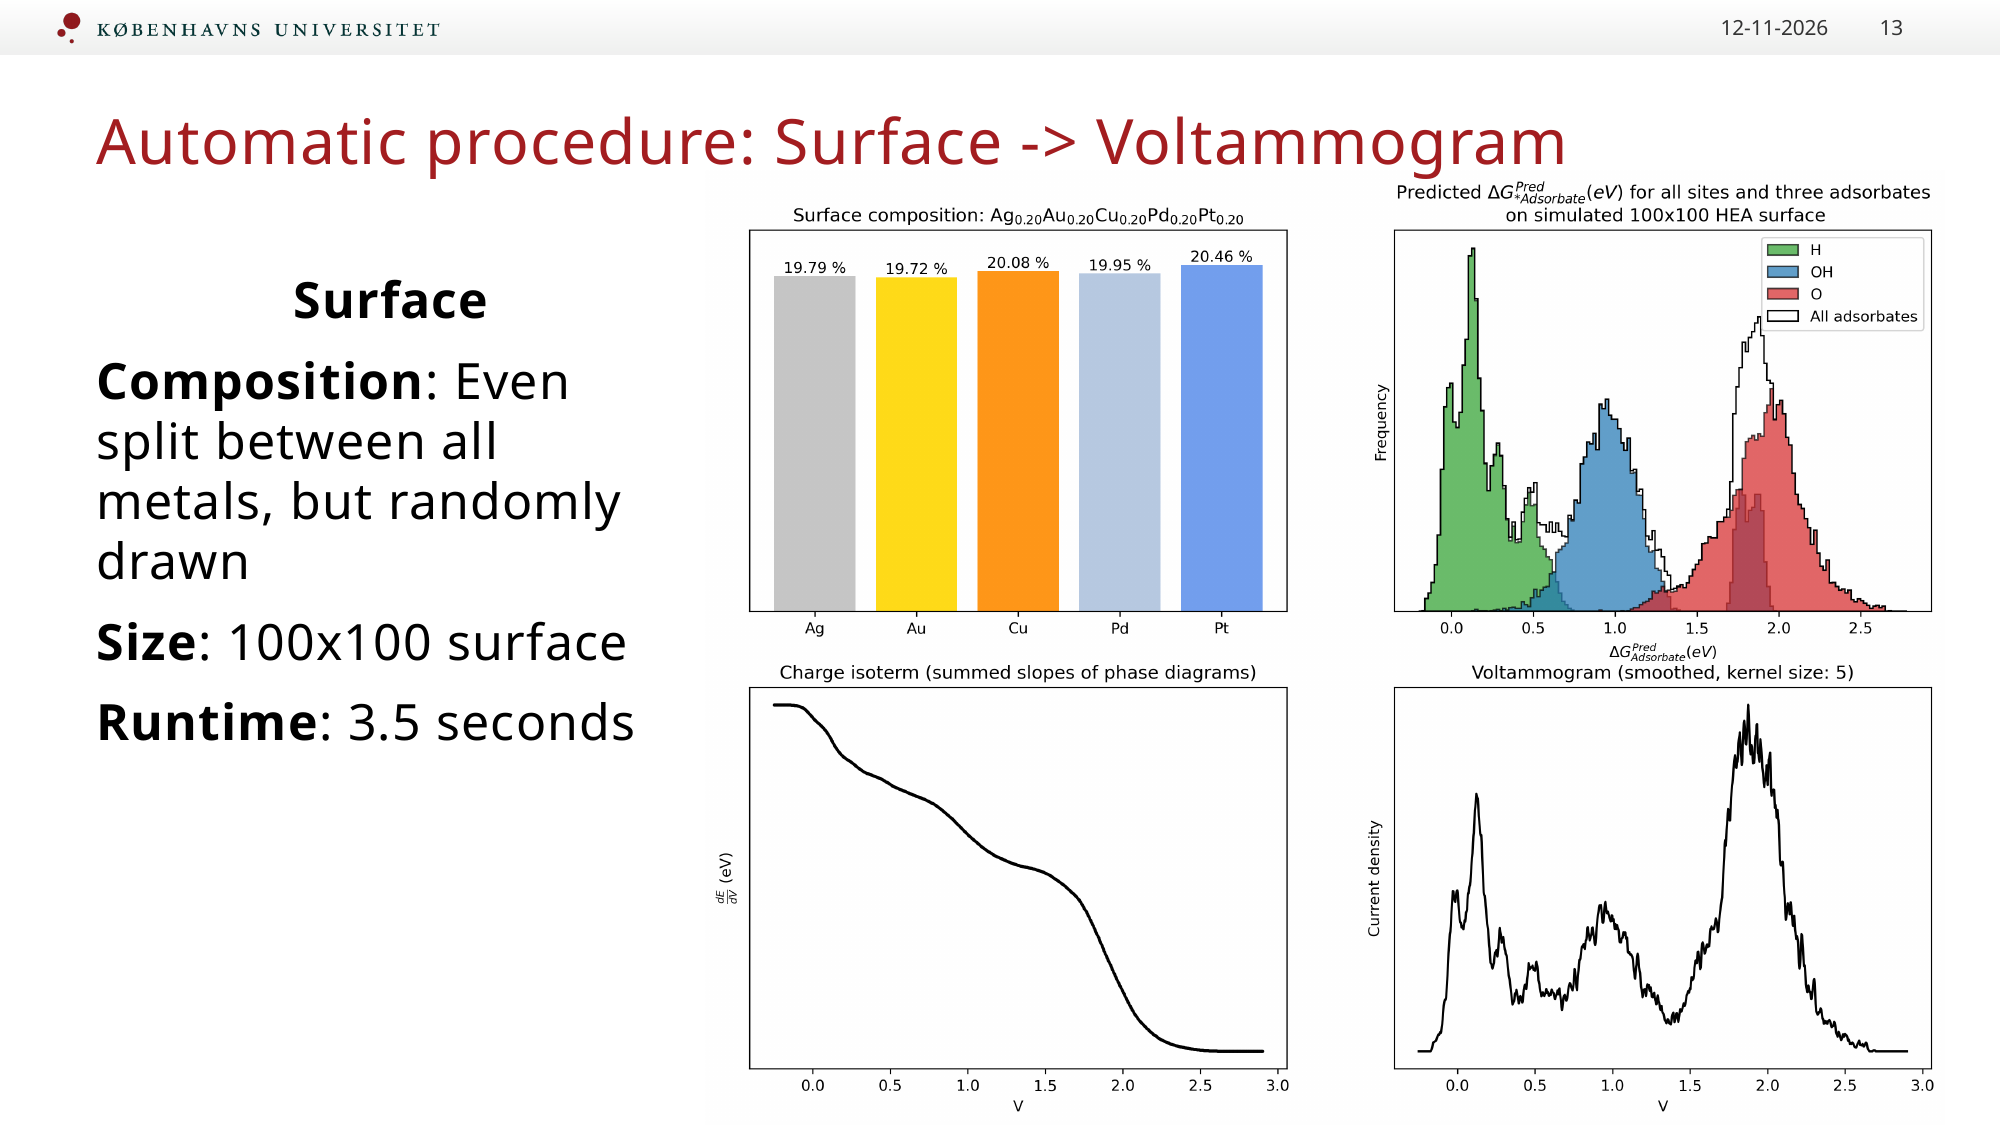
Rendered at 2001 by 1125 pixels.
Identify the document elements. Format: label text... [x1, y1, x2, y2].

text_box Surface Composition: Even split between all metals, but randomly drawn Size: 100x100 surface Runtime: 3.5 seconds [96, 268, 672, 1036]
slide_number 13 [1840, 14, 1904, 43]
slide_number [1694, 14, 1829, 43]
picture [91, 15, 476, 42]
picture [705, 169, 1945, 1125]
title Automatic procedure: Surface -> Voltammogram [96, 101, 1904, 244]
